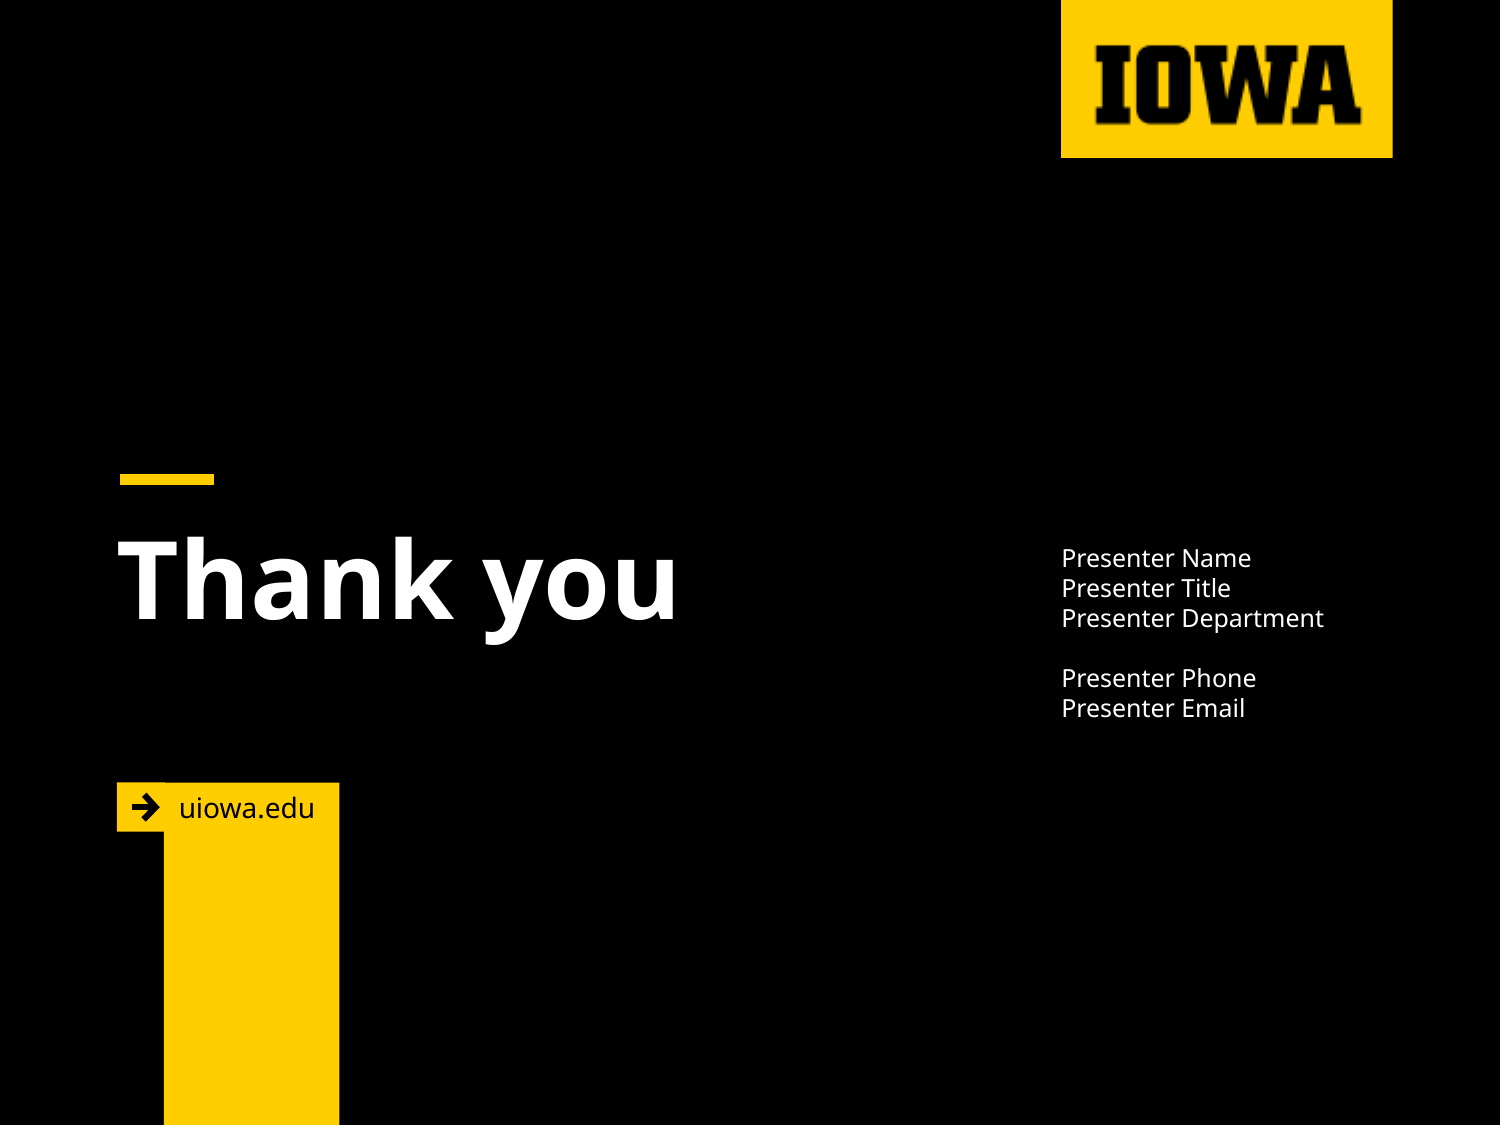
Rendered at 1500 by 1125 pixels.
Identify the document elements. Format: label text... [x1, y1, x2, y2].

list Presenter Name Presenter Title Presenter Department Presenter Phone Presenter Email [1061, 509, 1393, 756]
title Thank you [116, 525, 999, 716]
list uiowa.edu [163, 782, 340, 1125]
